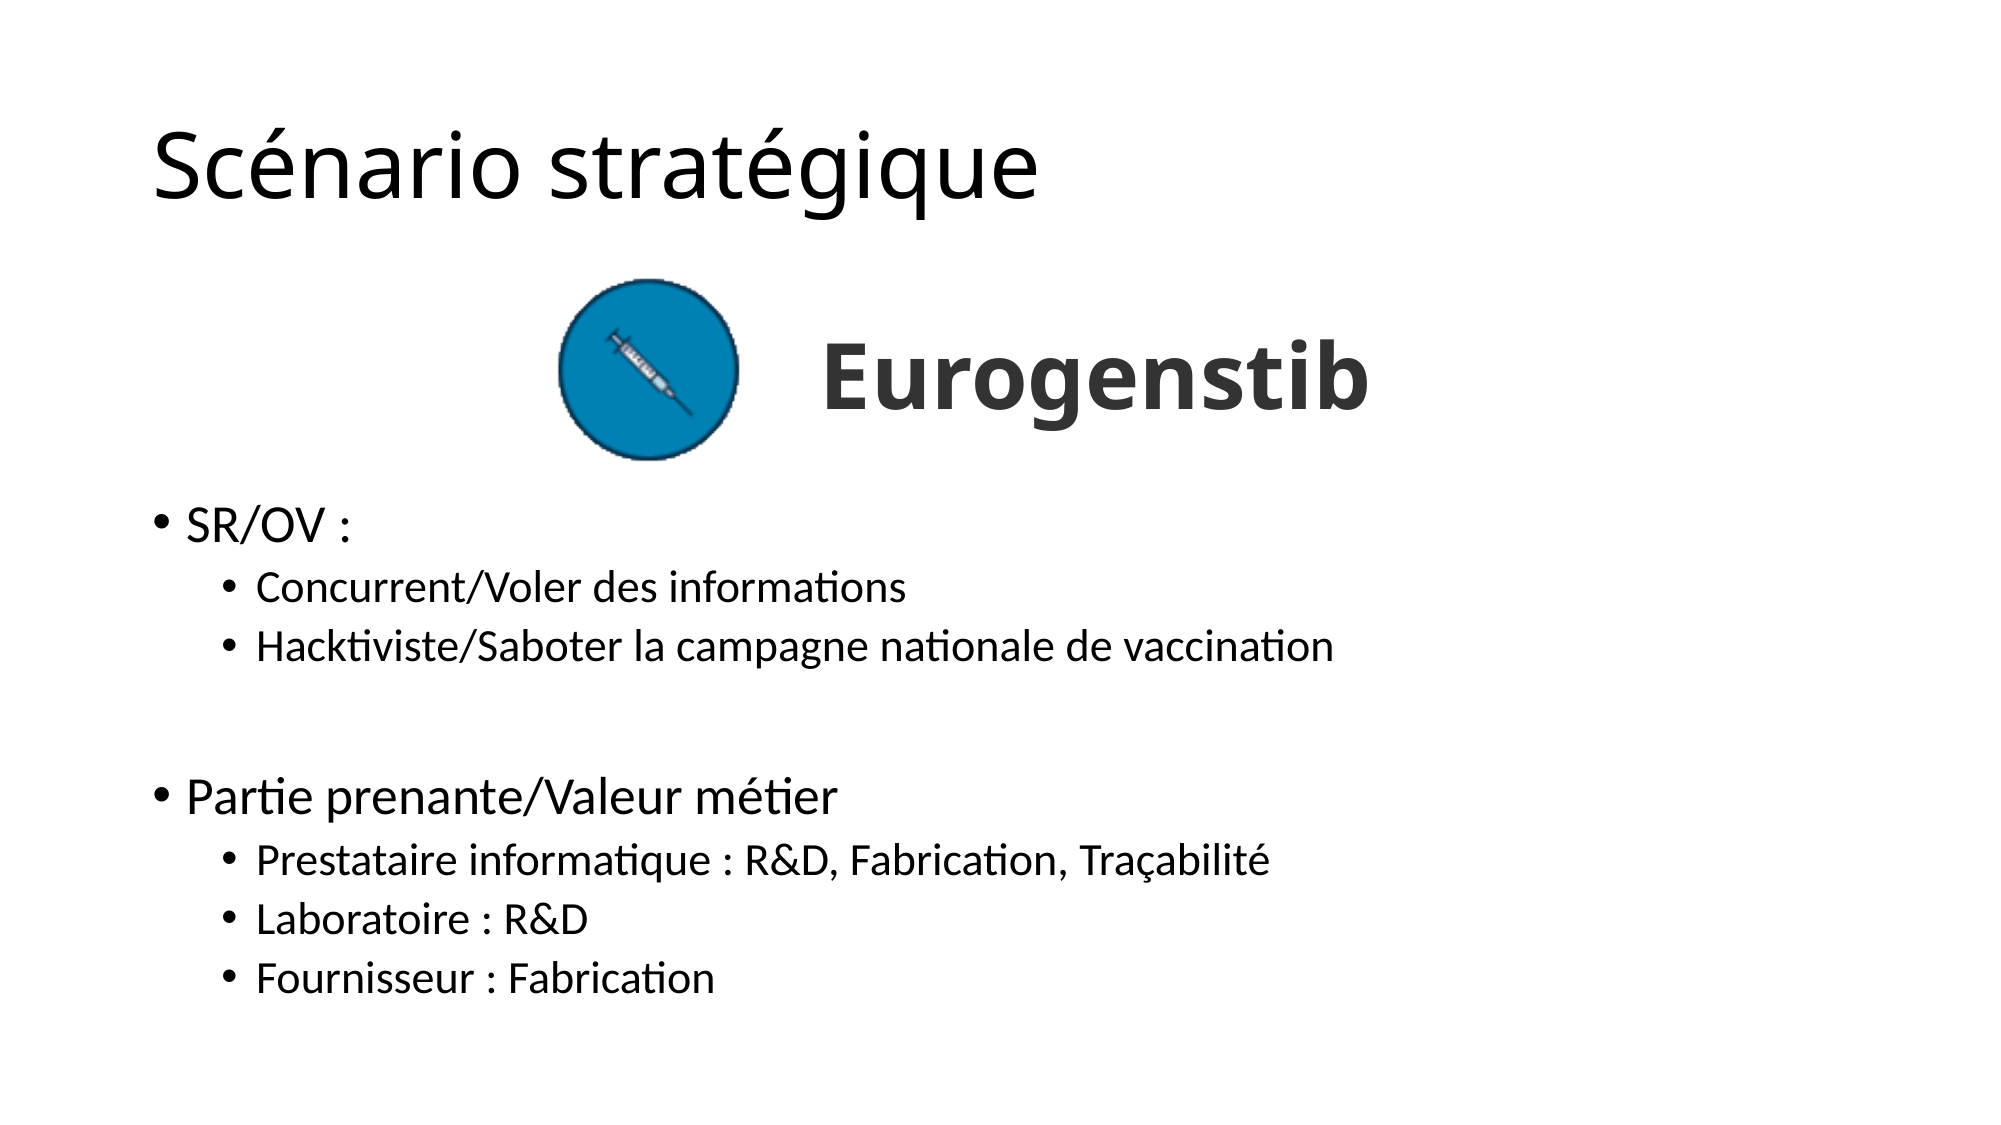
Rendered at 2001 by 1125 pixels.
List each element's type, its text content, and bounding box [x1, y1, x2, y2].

text_box Eurogenstib [804, 270, 1417, 489]
title Scénario stratégique [137, 59, 1863, 278]
picture [544, 270, 756, 464]
list SR/OV : Concurrent/Voler des informations Hacktiviste/Saboter la campagne nationale de vaccination Partie prenante/Valeur métier Prestataire informatique : R&D, Fabrication, Traçabilité Laboratoire : R&D Fournisseur : Fabrication [137, 488, 1863, 1014]
